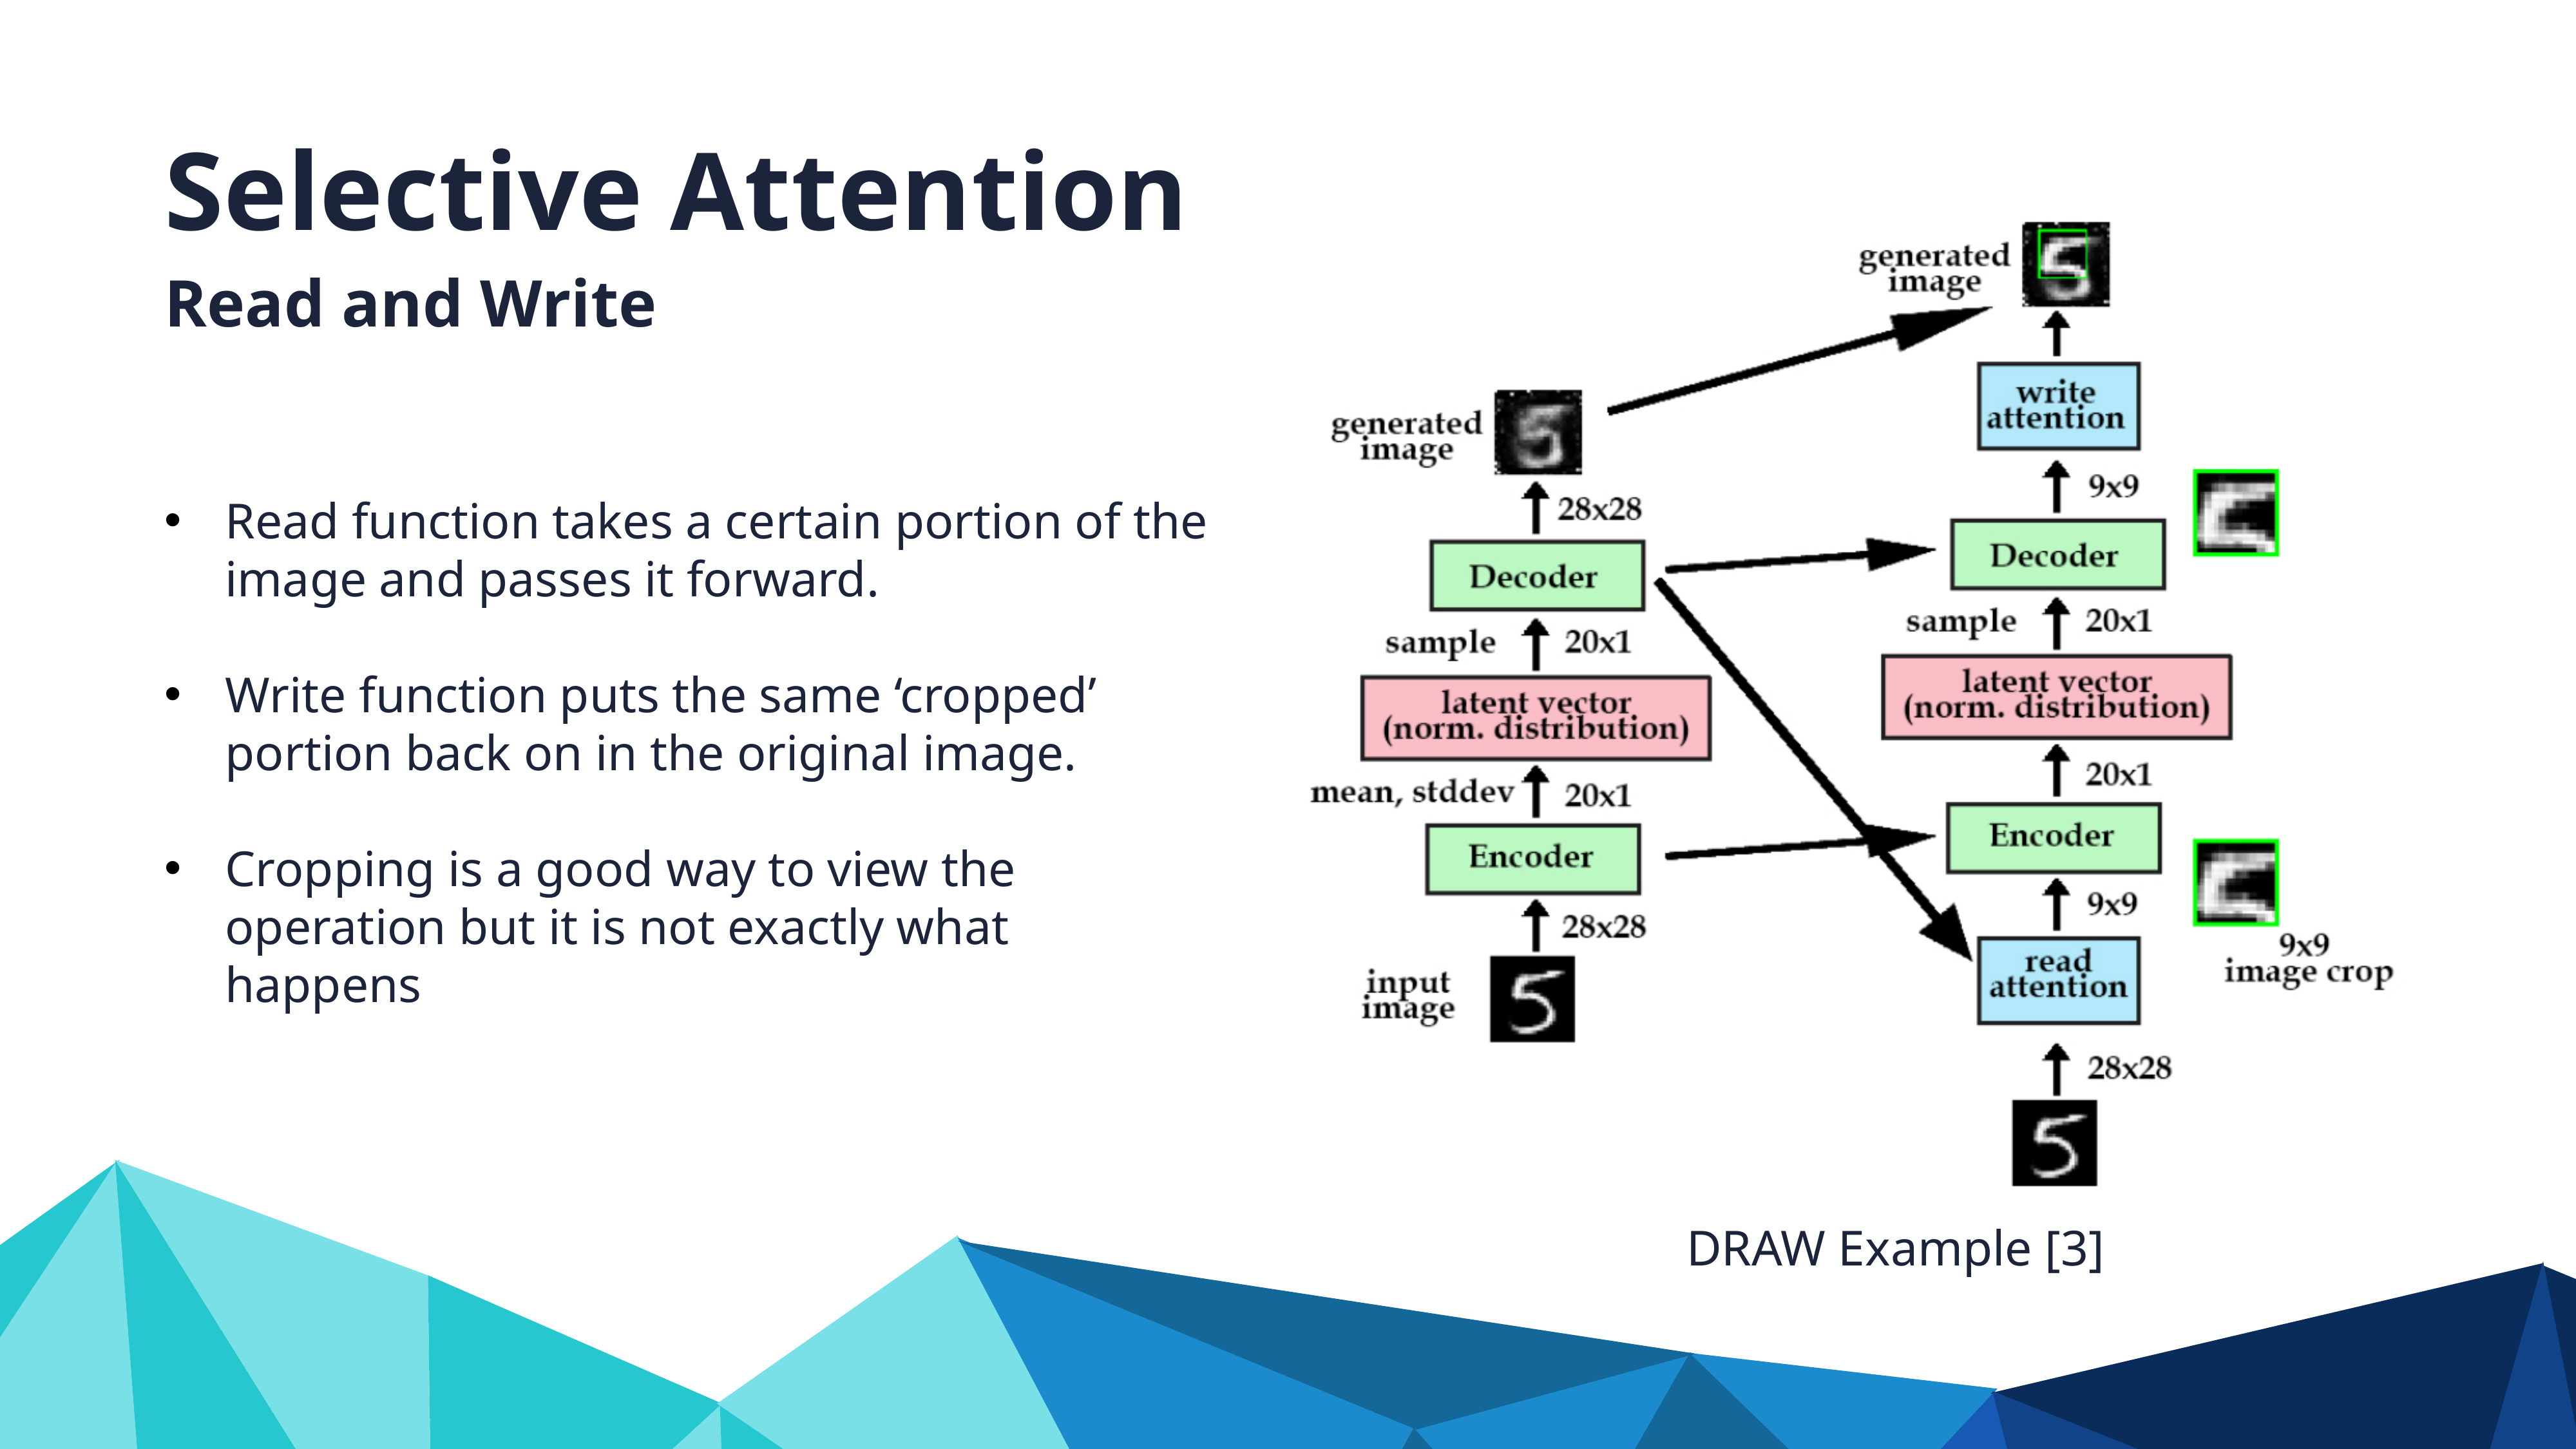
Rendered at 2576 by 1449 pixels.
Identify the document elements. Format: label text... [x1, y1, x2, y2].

text_box Read and Write [155, 258, 1102, 346]
text_box Selective Attention [155, 118, 1475, 258]
text_box Read function takes a certain portion of the image and passes it forward. Write function puts the same ‘cropped’ portion back on in the original image. Cropping is a good way to view the operation but it is not exactly what happens [155, 485, 1228, 1188]
picture [1276, 187, 2439, 1213]
text_box DRAW Example [3] [1512, 1218, 2279, 1282]
